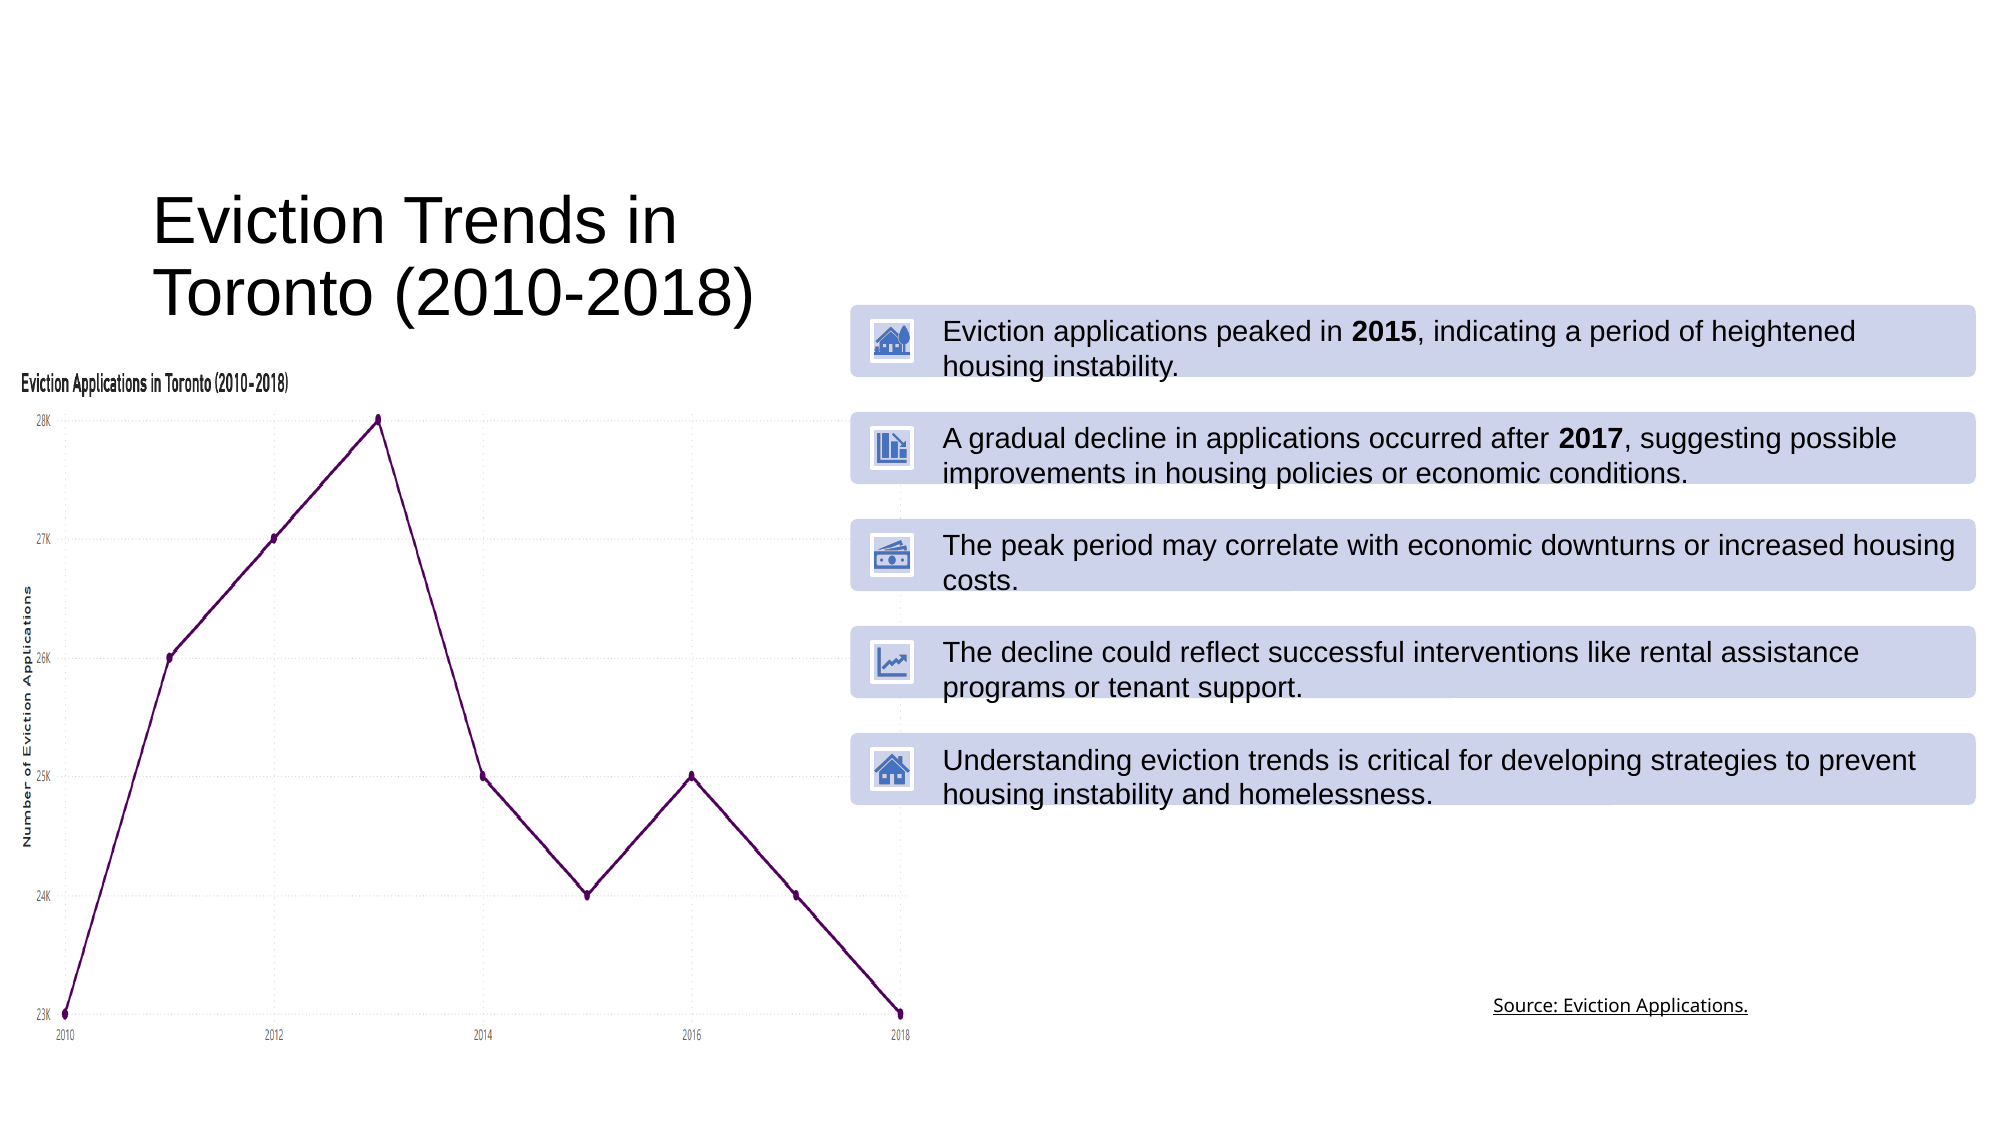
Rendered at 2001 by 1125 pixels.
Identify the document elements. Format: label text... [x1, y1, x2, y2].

title Eviction Trends in Toronto (2010-2018) [137, 75, 783, 338]
picture [0, 353, 922, 1051]
text_box Source: Eviction Applications. [1478, 986, 1976, 1027]
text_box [850, 304, 1977, 819]
